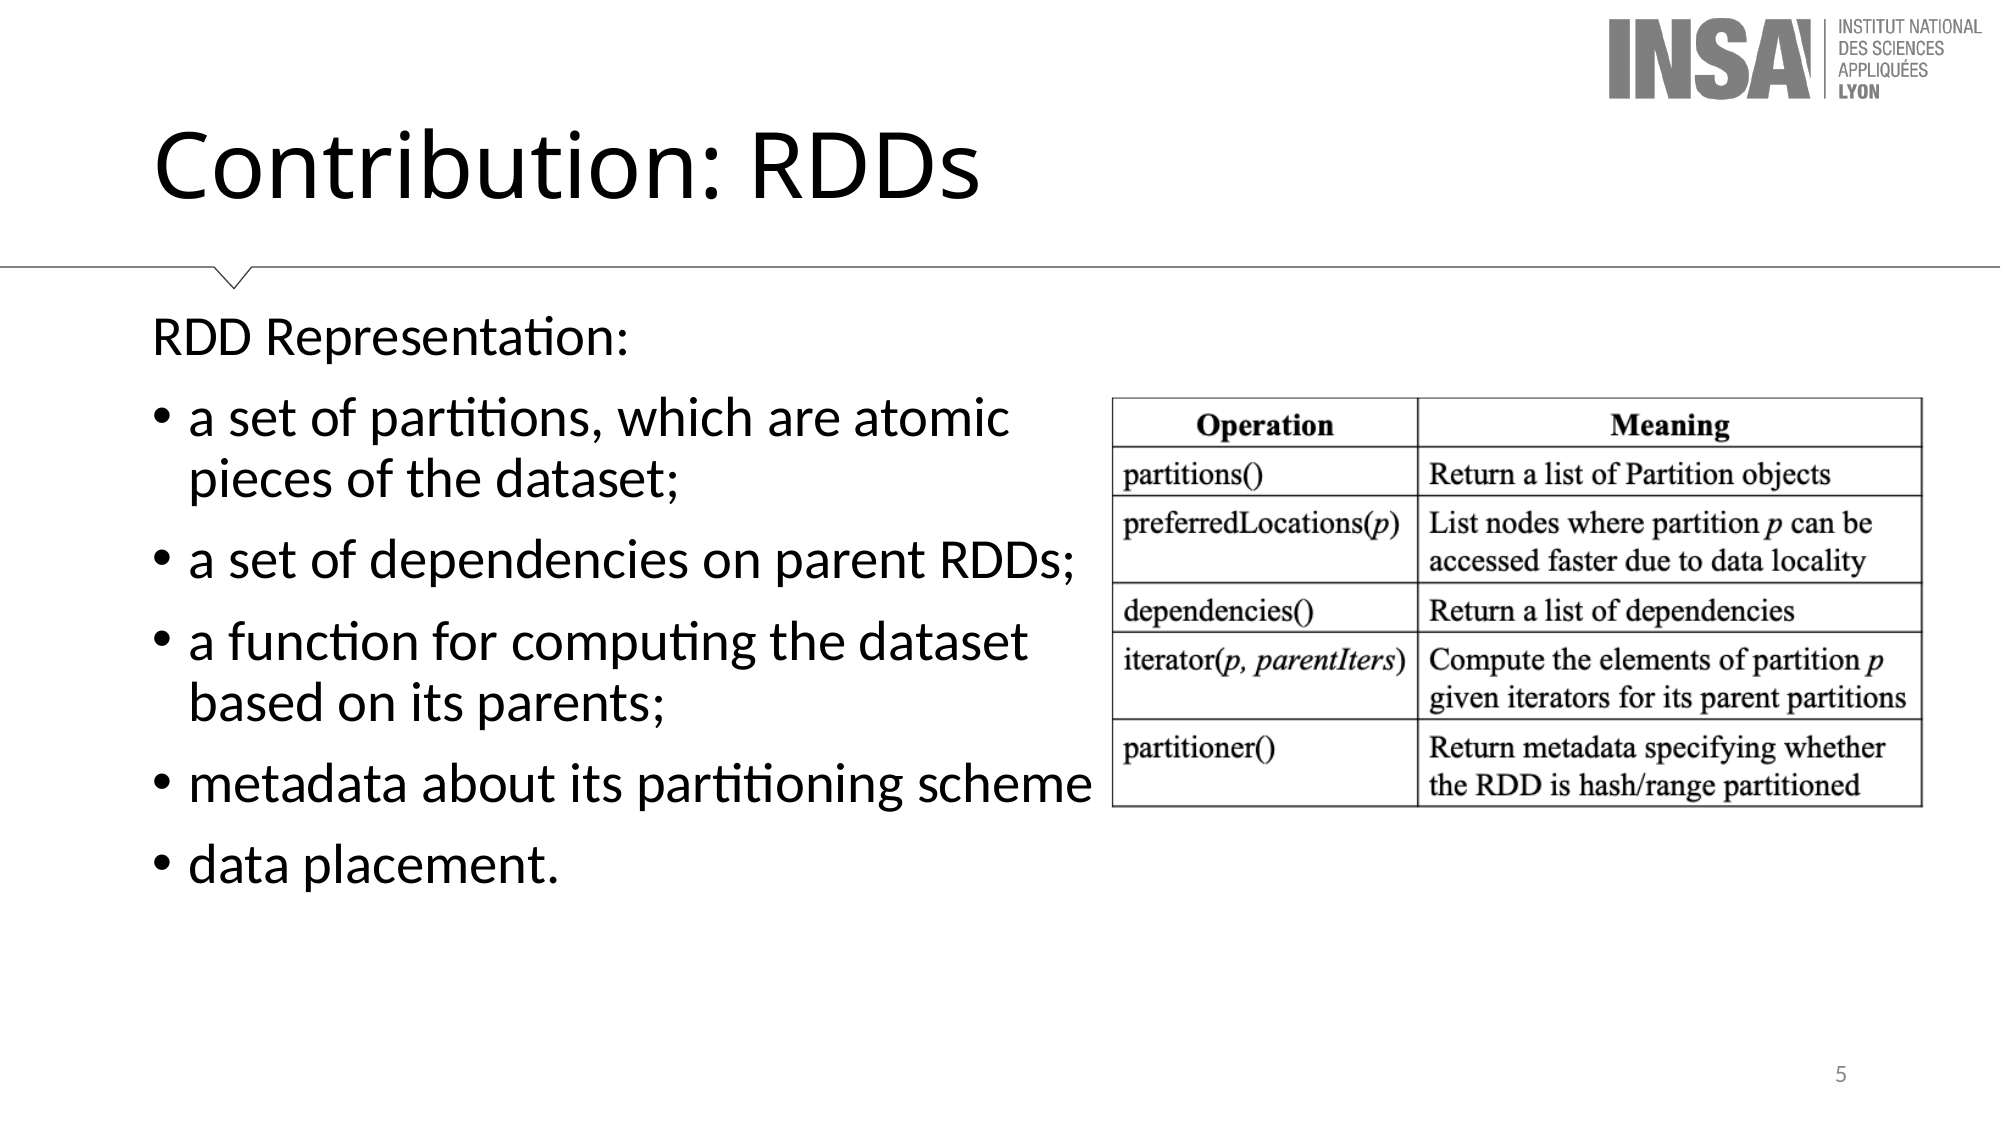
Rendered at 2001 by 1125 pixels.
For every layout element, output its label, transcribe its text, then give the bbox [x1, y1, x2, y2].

picture [1591, 0, 2000, 118]
slide_number 5 [1412, 1042, 1863, 1103]
picture [1095, 361, 1944, 832]
list RDD Representation: a set of partitions, which are atomic pieces of the dataset; a set of dependencies on parent RDDs; a function for computing the dataset based on its parents; metadata about its partitioning scheme data placement. [137, 299, 1124, 1014]
title Contribution: RDDs [137, 59, 1863, 278]
